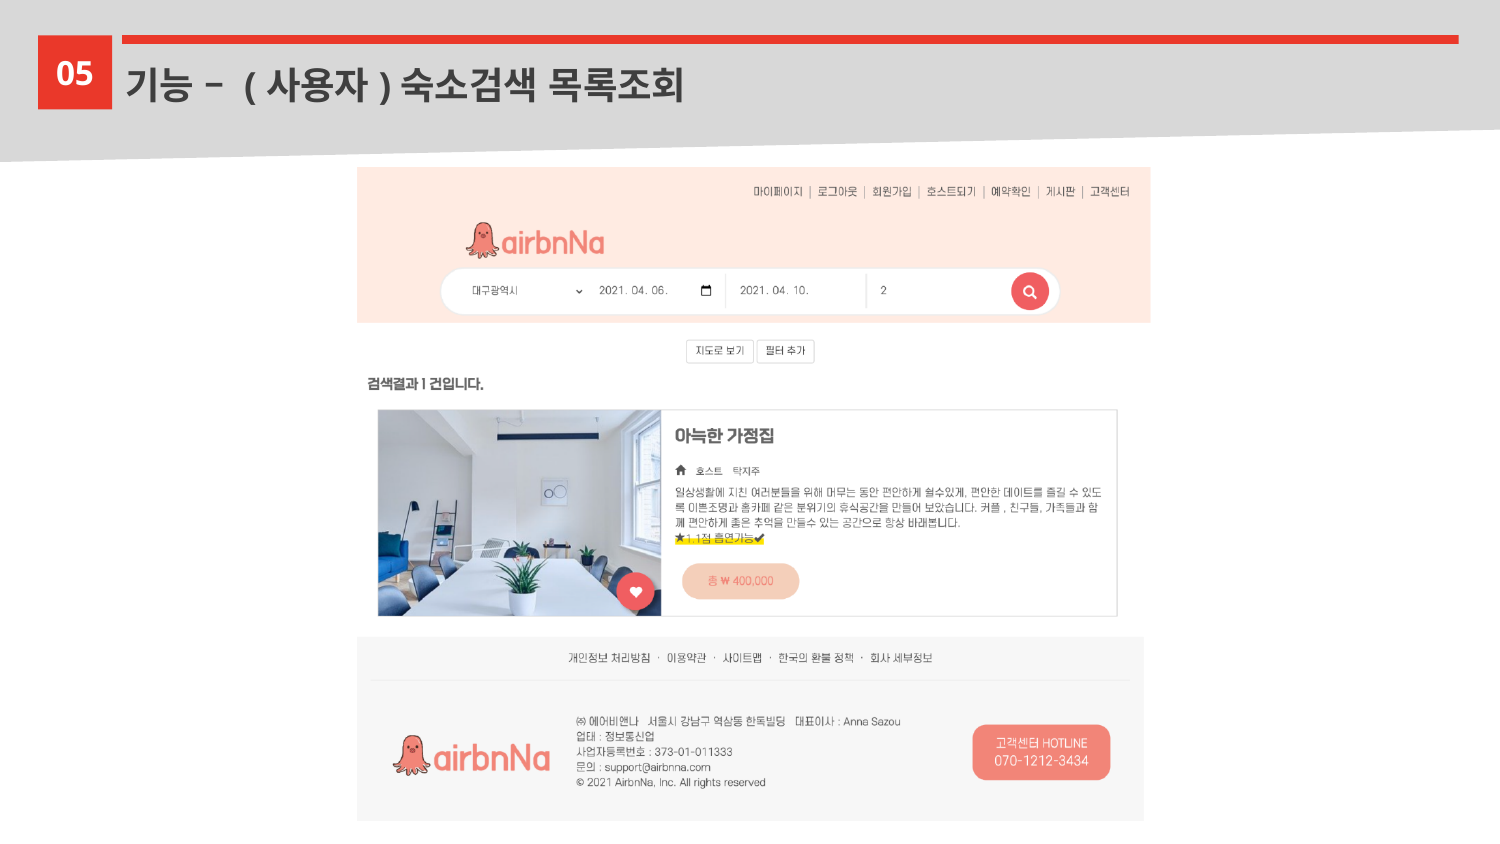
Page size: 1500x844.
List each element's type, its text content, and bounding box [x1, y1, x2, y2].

text_box [38, 100, 110, 110]
text_box 05 [21, 44, 129, 100]
text_box [122, 35, 1459, 44]
text_box [0, 0, 1500, 162]
picture [287, 166, 1213, 821]
text_box 기능 – (사용자)숙소검색 목록조회 [110, 54, 727, 115]
text_box [38, 35, 113, 44]
